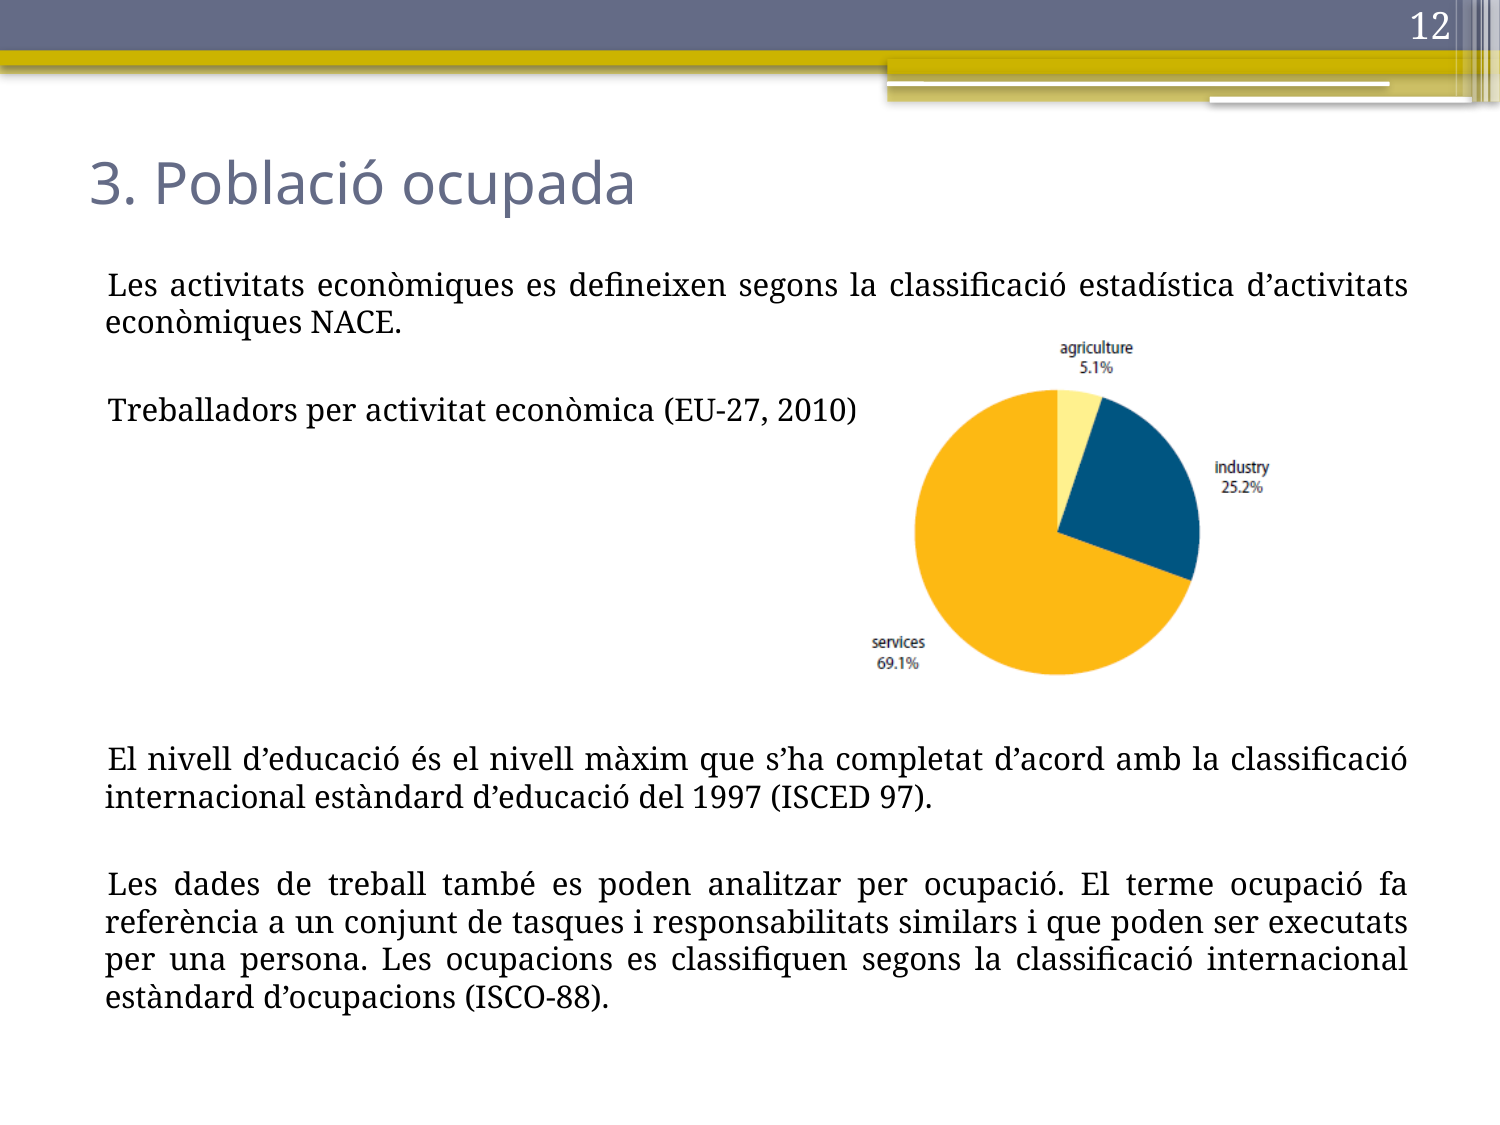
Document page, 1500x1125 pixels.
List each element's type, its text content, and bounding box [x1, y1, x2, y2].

title 3. Població ocupada [75, 93, 1425, 257]
picture [855, 327, 1279, 683]
list Les activitats econòmiques es defineixen segons la classificació estadística d’activitats econòmiques NACE. Treballadors per activitat econòmica (EU-27, 2010): El nivell d’educació és el nivell màxim que s’ha completat d’acord amb la classificació internacional estàndard d’educació del 1997 (ISCED 97). Les dades de treball també es poden analitzar per ocupació. El terme ocupació fa referència a un conjunt de tasques i responsabilitats similars i que poden ser executats per una persona. Les ocupacions es classifiquen segons la classificació internacional estàndard d’ocupacions (ISCO-88). [75, 257, 1425, 1079]
slide_number 12 [1341, 0, 1466, 61]
